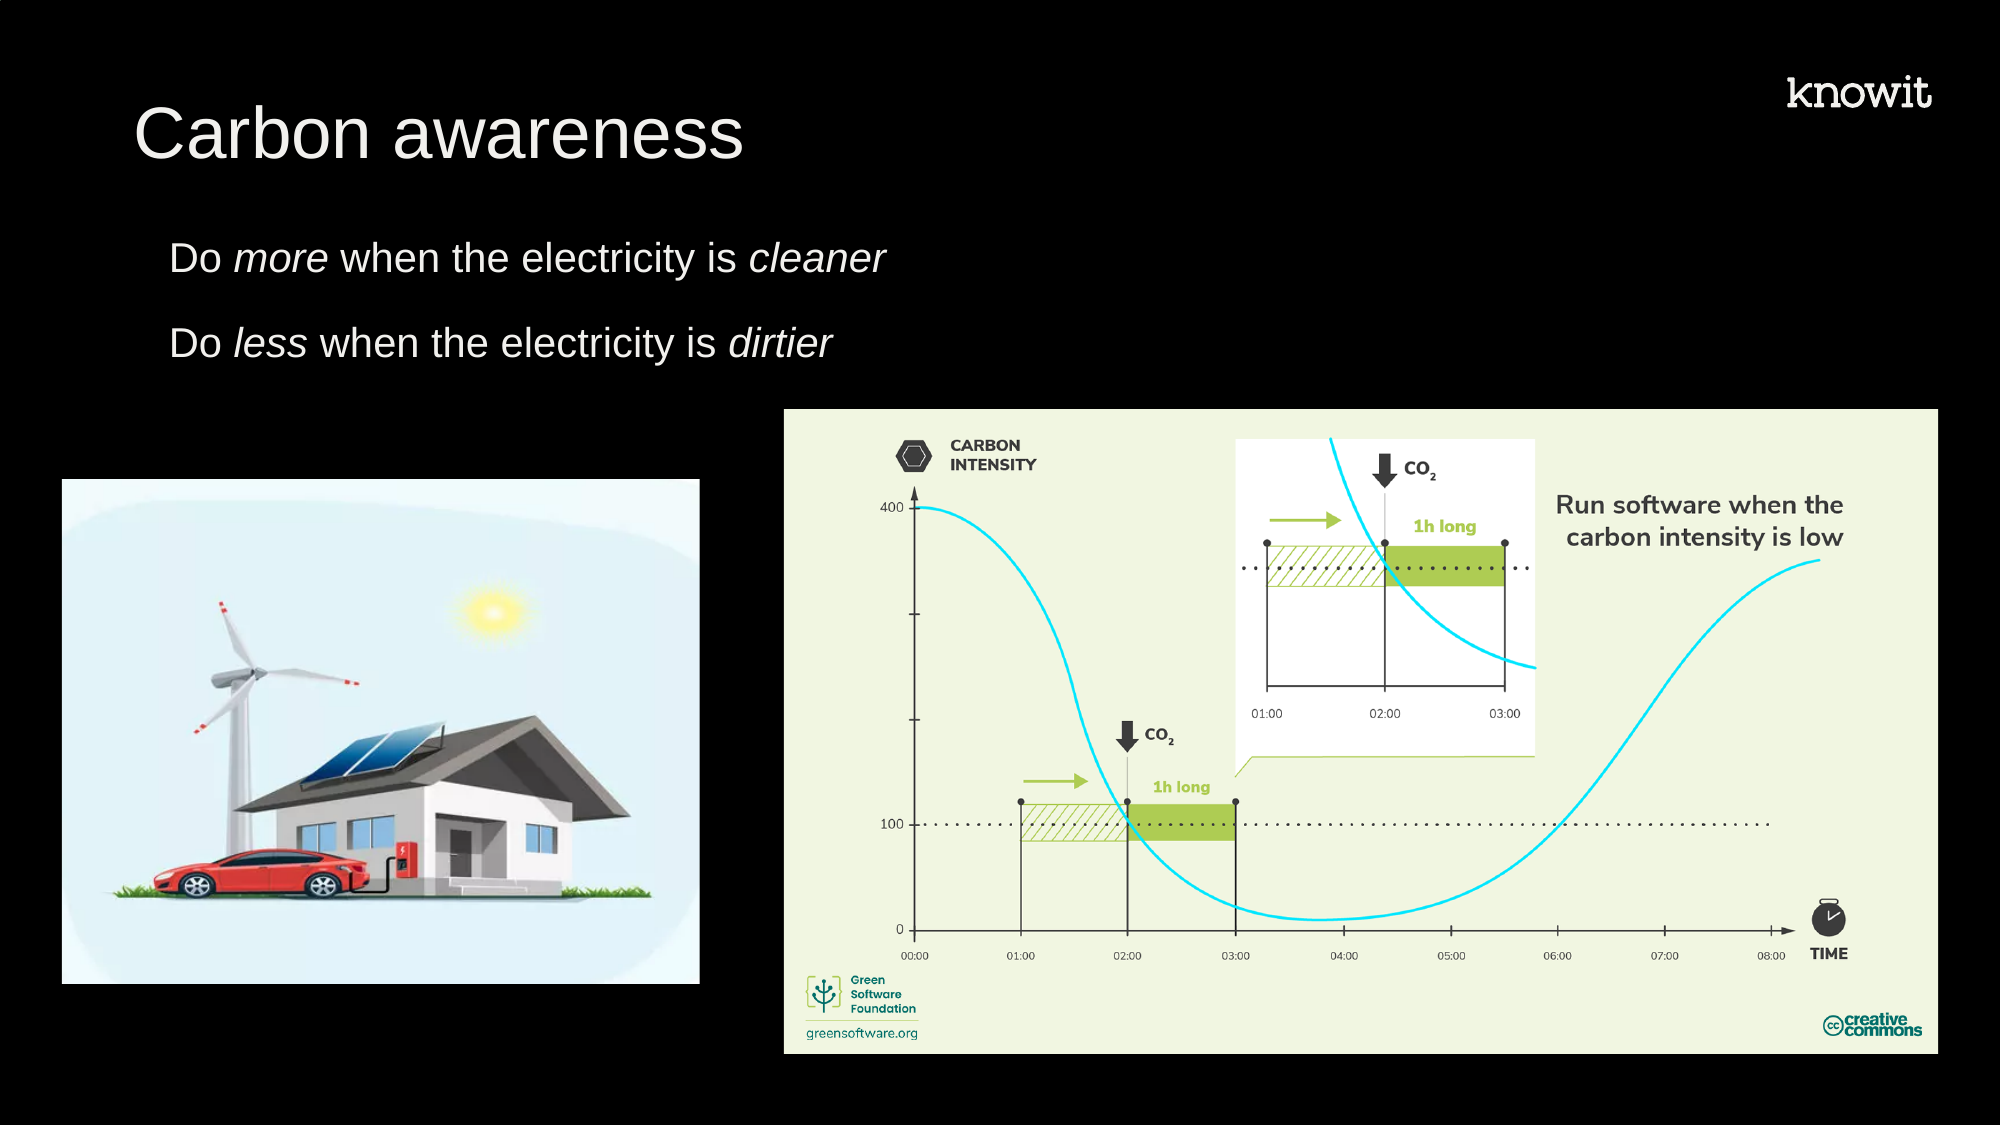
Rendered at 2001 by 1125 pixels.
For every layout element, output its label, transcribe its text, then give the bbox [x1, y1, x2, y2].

picture [783, 409, 1939, 1054]
subtitle Do more when the electricity is cleaner Do less when the electricity is dirtier [168, 227, 1904, 444]
title Carbon awareness [133, 87, 1519, 444]
picture [61, 479, 700, 984]
